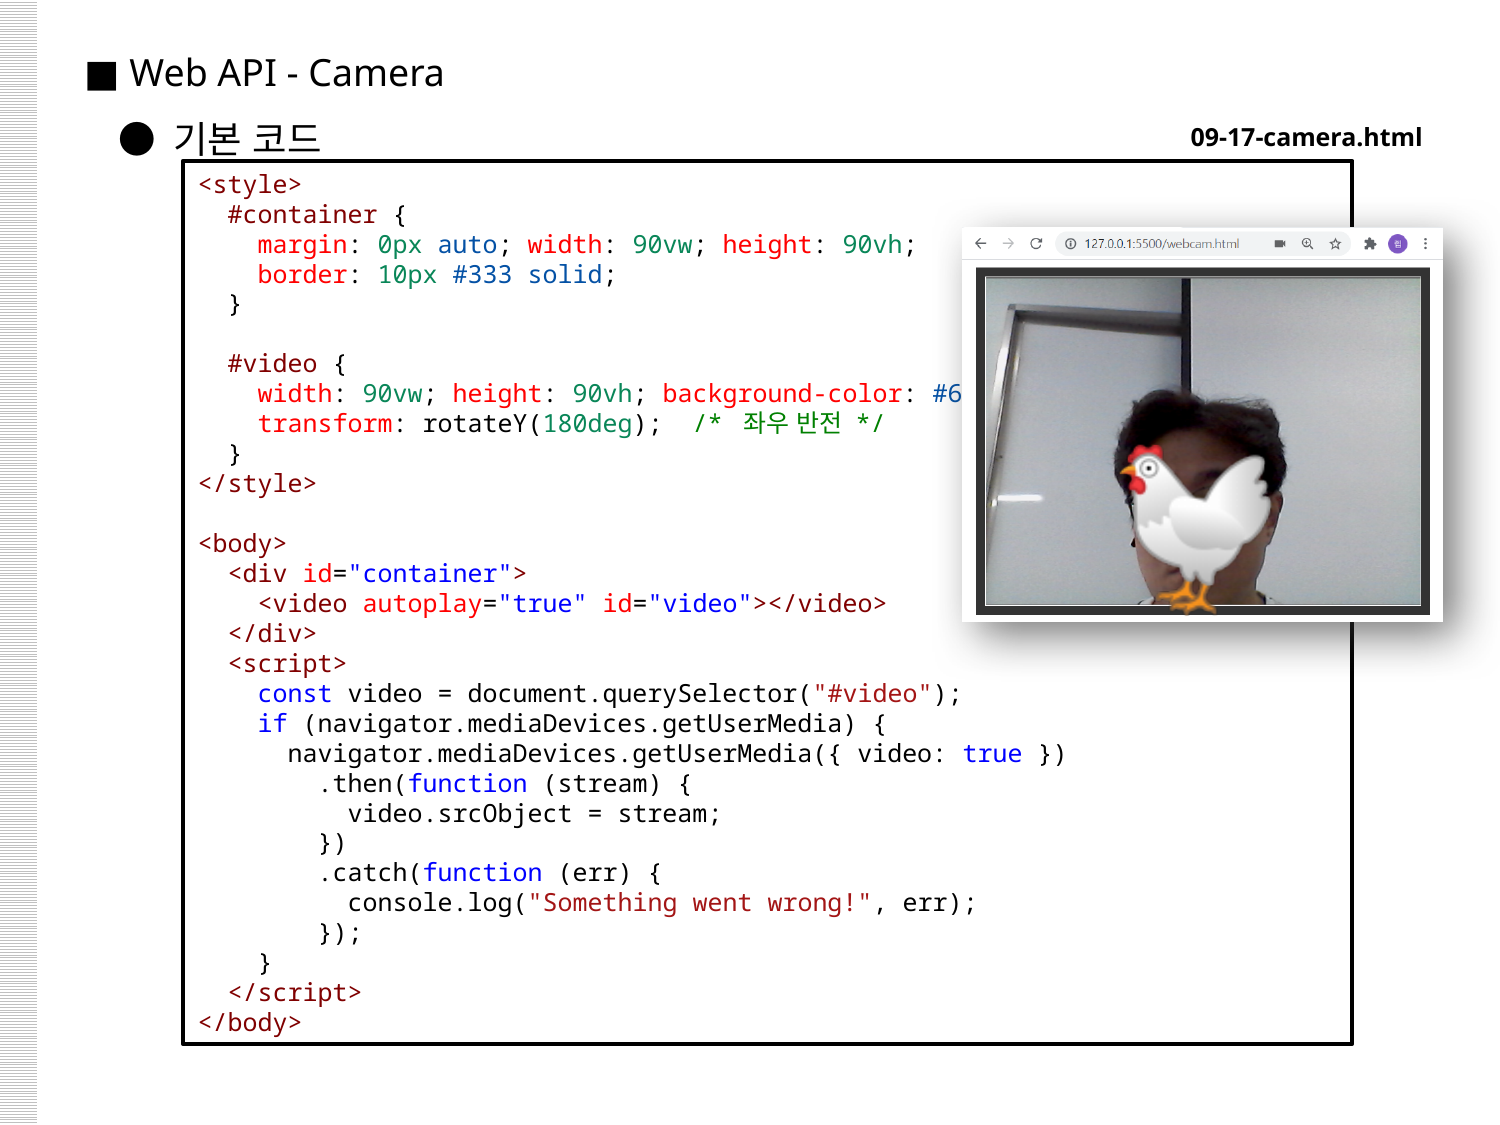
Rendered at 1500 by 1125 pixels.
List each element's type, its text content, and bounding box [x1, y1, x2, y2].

text_box ■ Web API - Camera ● 기본 코드 [69, 19, 461, 169]
text_box <style> #container { margin: 0px auto; width: 90vw; height: 90vh; border: 10px #333 solid; } #video { width: 90vw; height: 90vh; background-color: #666; transform: rotateY(180deg); /* 좌우 반전 */ } </style> <body> <div id="container"> <video autoplay="true" id="video"></video> </div> <script> const video = document.querySelector("#video"); if (navigator.mediaDevices.getUserMedia) { navigator.mediaDevices.getUserMedia({ video: true }) .then(function (stream) { video.srcObject = stream; }) .catch(function (err) { console.log("Something went wrong!", err); }); } </script> </body> [181, 159, 1354, 1046]
text_box 09-17-camera.html [1175, 113, 1438, 159]
picture [962, 227, 1443, 622]
